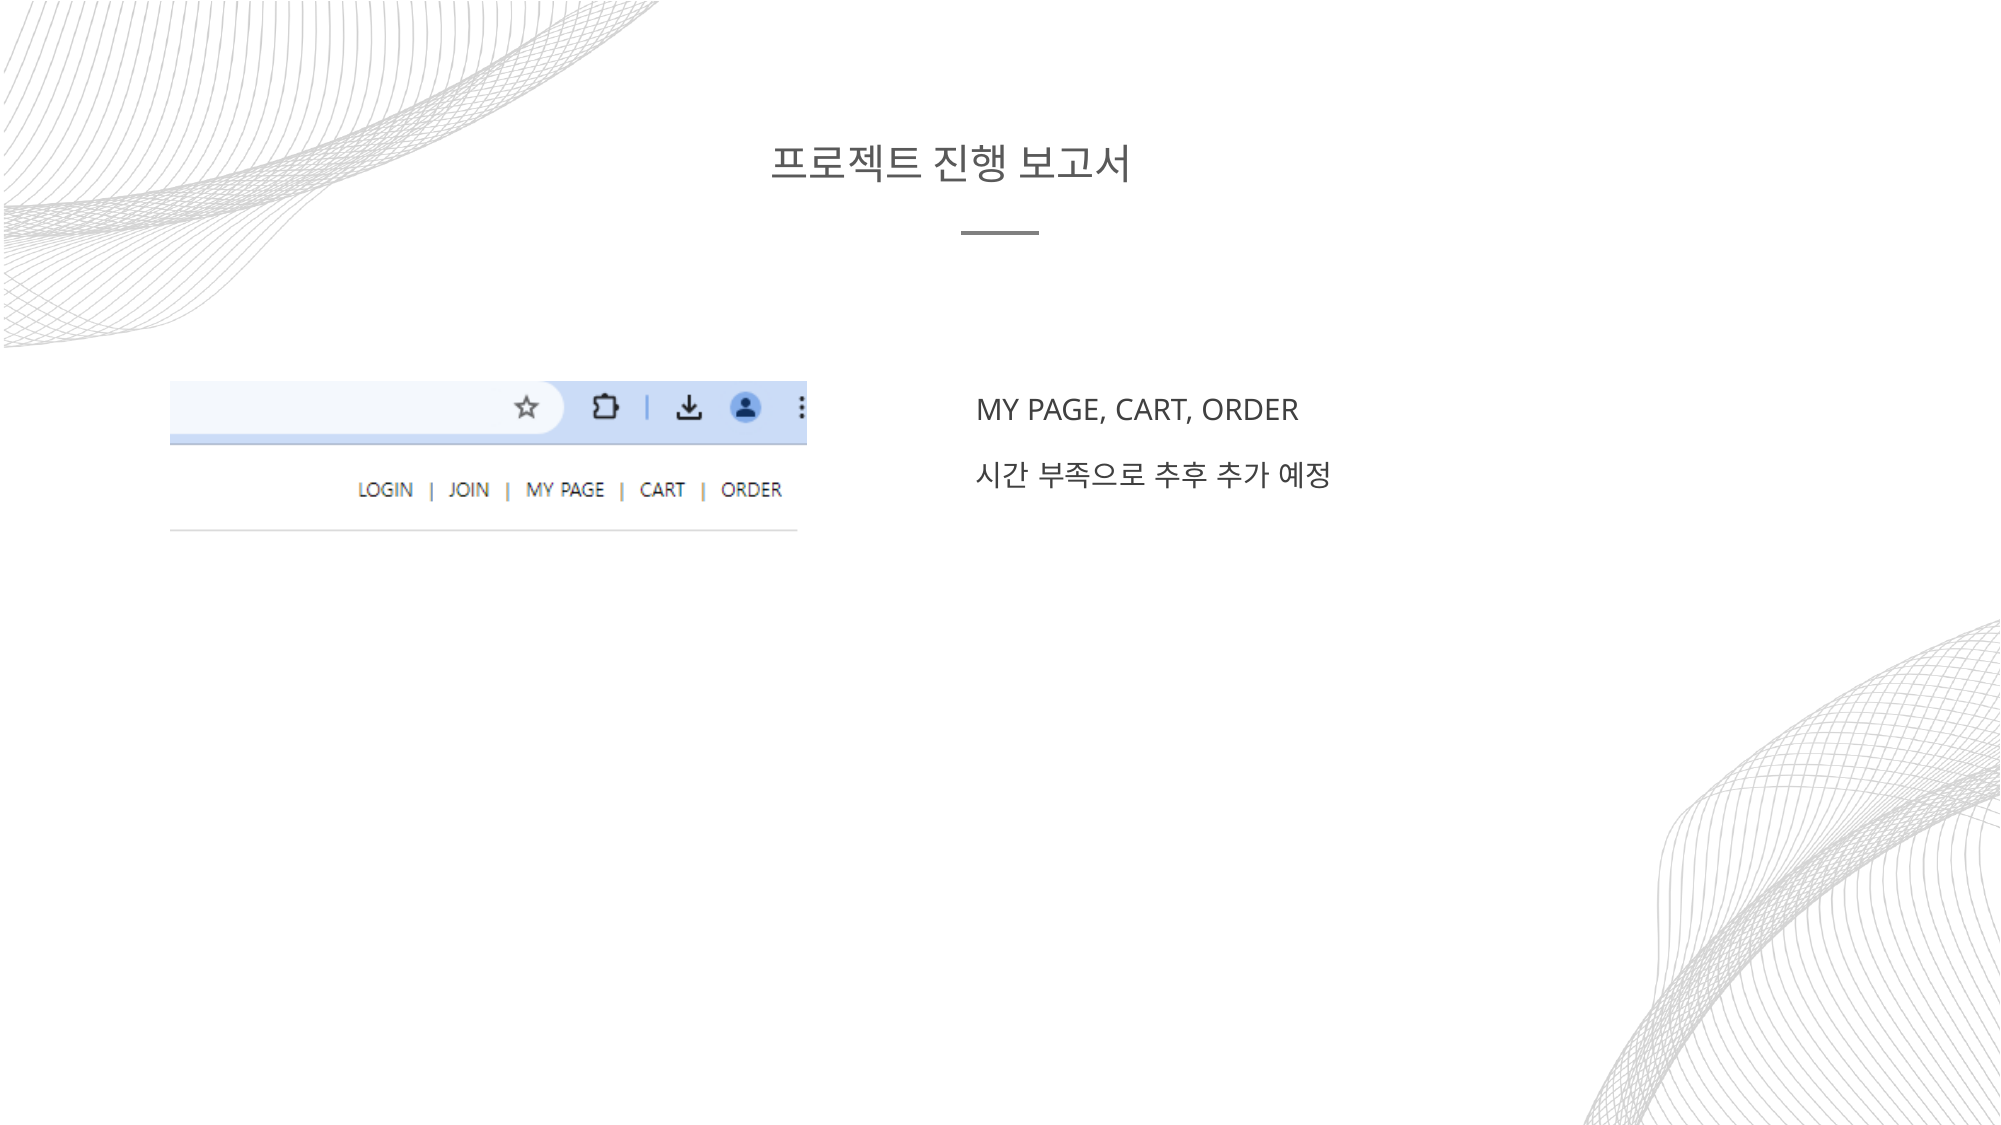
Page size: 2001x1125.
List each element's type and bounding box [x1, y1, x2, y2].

text_box [755, 123, 2000, 586]
picture [170, 381, 807, 757]
